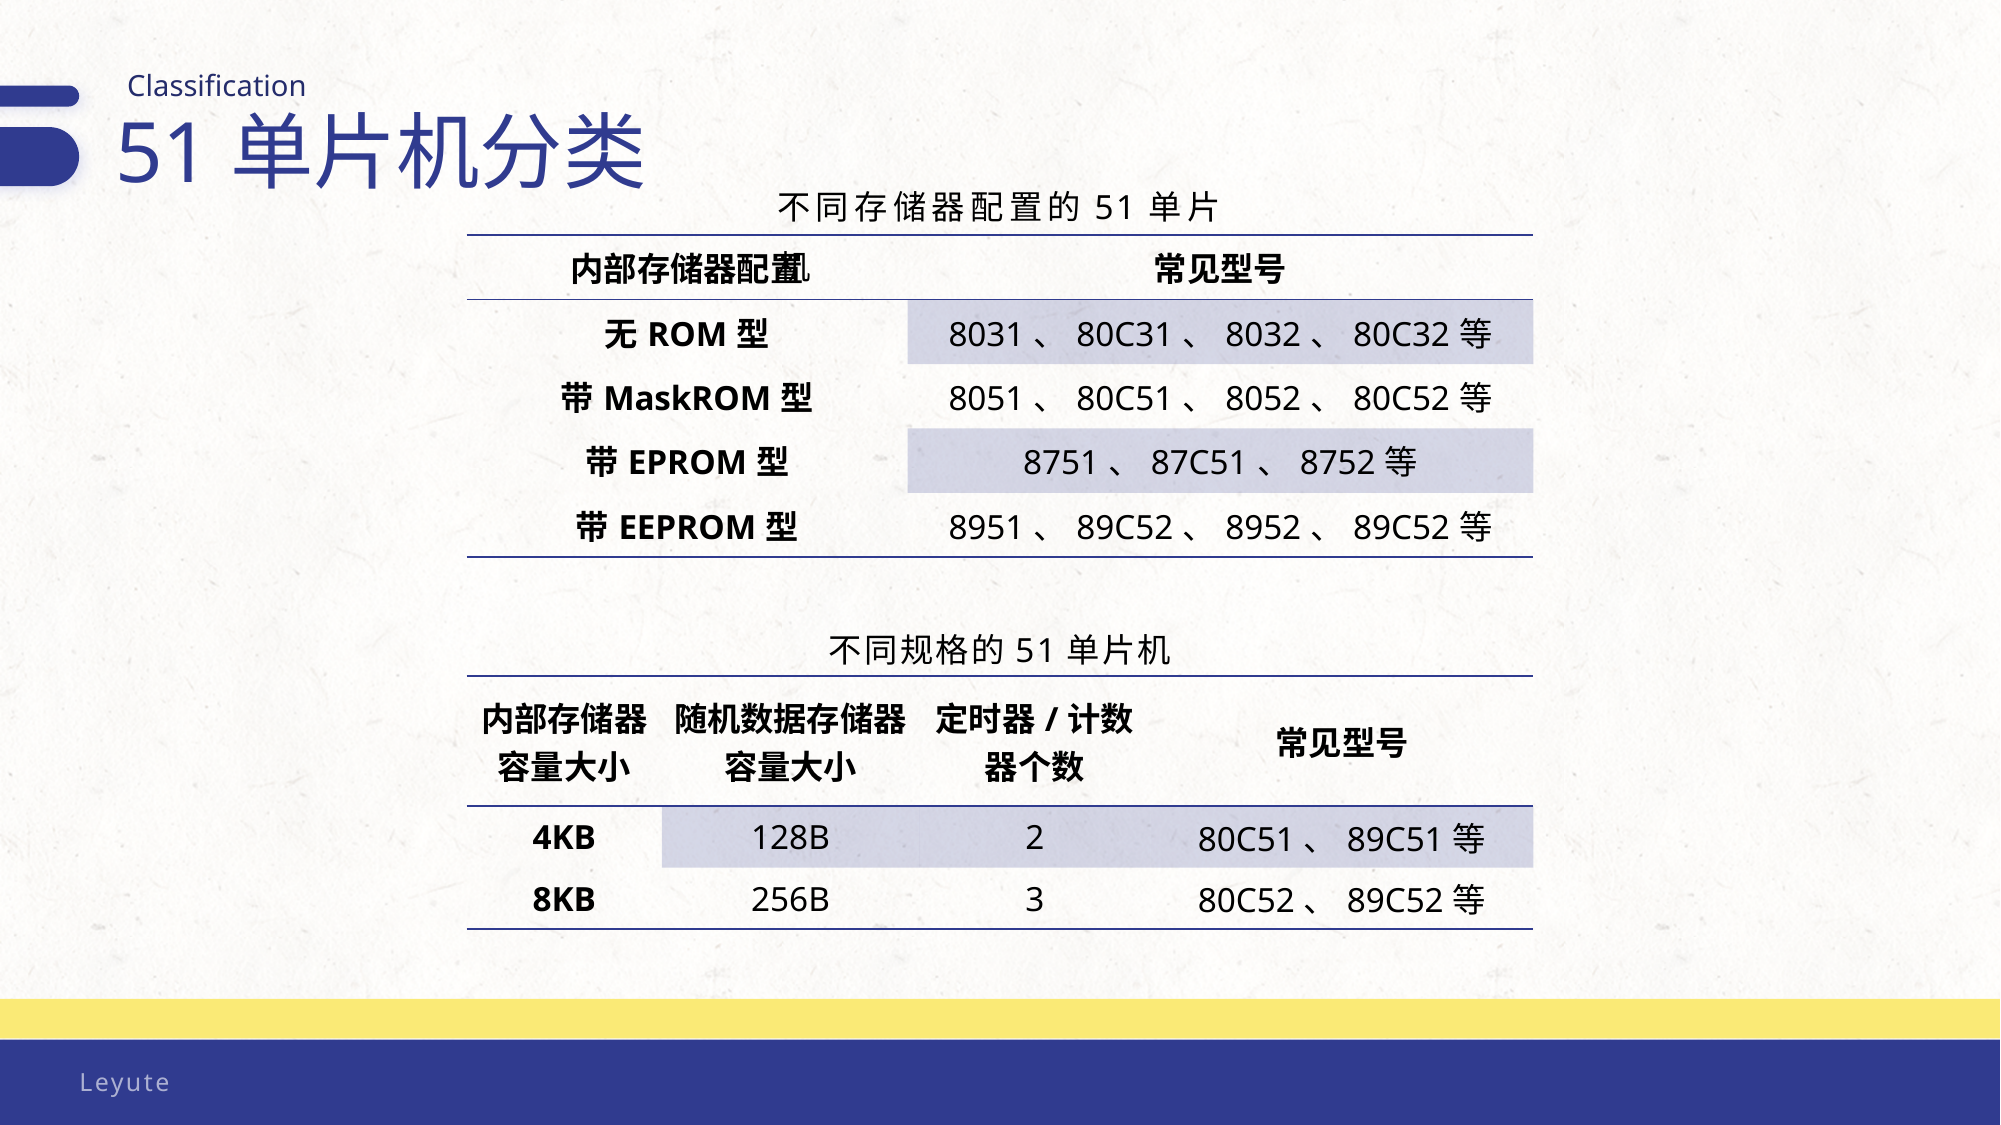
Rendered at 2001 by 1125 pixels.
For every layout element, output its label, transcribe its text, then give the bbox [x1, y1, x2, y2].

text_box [109, 59, 653, 208]
table_cell 80C51、89C51等 [1151, 807, 1533, 868]
table_cell 8751、87C51、8752等 [908, 428, 1533, 493]
table_header 常见型号 [1151, 677, 1533, 805]
table_cell 带EEPROM型 [467, 493, 908, 556]
table_cell 4KB [467, 807, 662, 868]
picture [0, 0, 2001, 1125]
table_cell 带MaskROM型 [467, 364, 908, 428]
table_header 内部存储器 容量大小 [467, 677, 662, 805]
table_cell 带EPROM型 [467, 428, 908, 493]
table_cell 8031、80C31、8032、80C32等 [908, 300, 1533, 364]
table_cell 128B [662, 807, 919, 868]
table_cell 80C52、89C52等 [1151, 868, 1533, 928]
table_cell 8951、89C52、8952、89C52等 [908, 493, 1533, 556]
table_cell 无ROM型 [467, 300, 908, 364]
table_cell 3 [919, 868, 1151, 928]
table_cell 256B [662, 868, 919, 928]
table_cell 2 [919, 807, 1151, 868]
table_header 常见型号 [908, 236, 1533, 299]
table_cell 8KB [467, 868, 662, 928]
table_header 内部存储器配置 [467, 236, 908, 299]
text_box 不同规格的51单片机 [762, 601, 1238, 677]
table_header 随机数据存储器 容量大小 [662, 677, 919, 805]
table_header 定时器/计数器个数 [919, 677, 1151, 805]
table_cell 8051、80C51、8052、80C52等 [908, 364, 1533, 428]
text_box 不同存储器配置的51单片机 [762, 159, 1238, 294]
